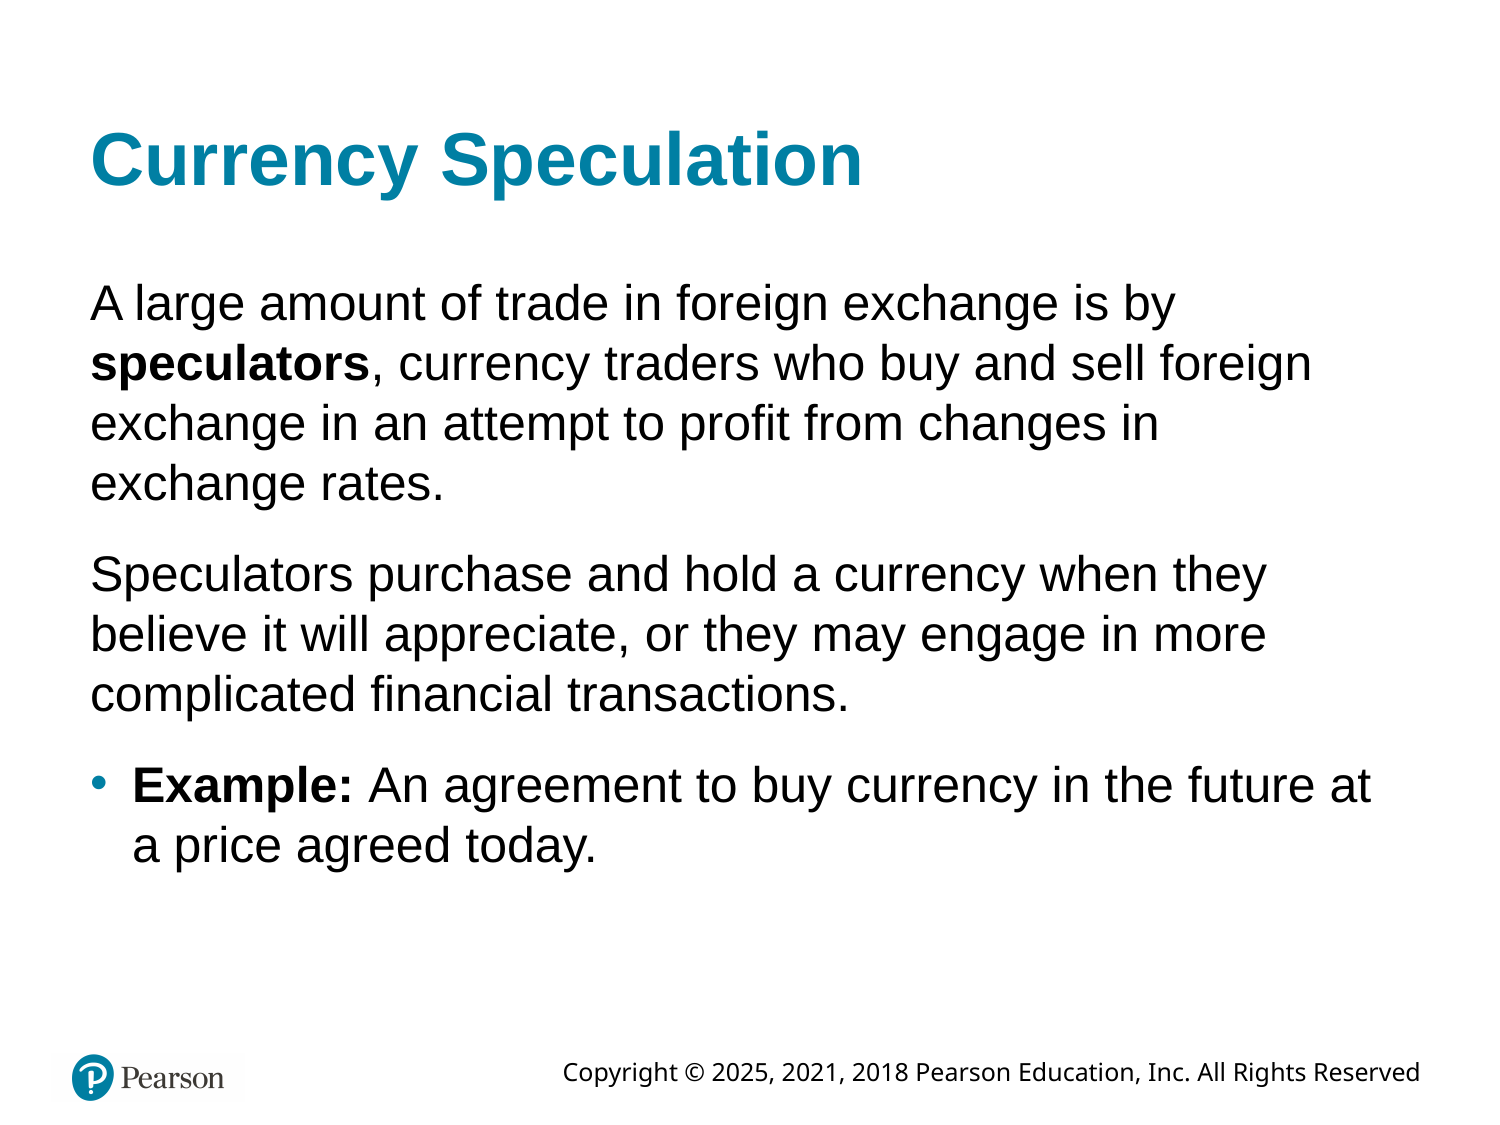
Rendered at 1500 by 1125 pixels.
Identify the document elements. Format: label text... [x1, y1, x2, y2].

list A large amount of trade in foreign exchange is by speculators, currency traders who buy and sell foreign exchange in an attempt to profit from changes in exchange rates. Speculators purchase and hold a currency when they believe it will appreciate, or they may engage in more complicated financial transactions. Example: An agreement to buy currency in the future at a price agreed today. [75, 255, 1404, 1021]
picture [51, 1053, 245, 1102]
title Currency Speculation [75, 35, 1425, 216]
